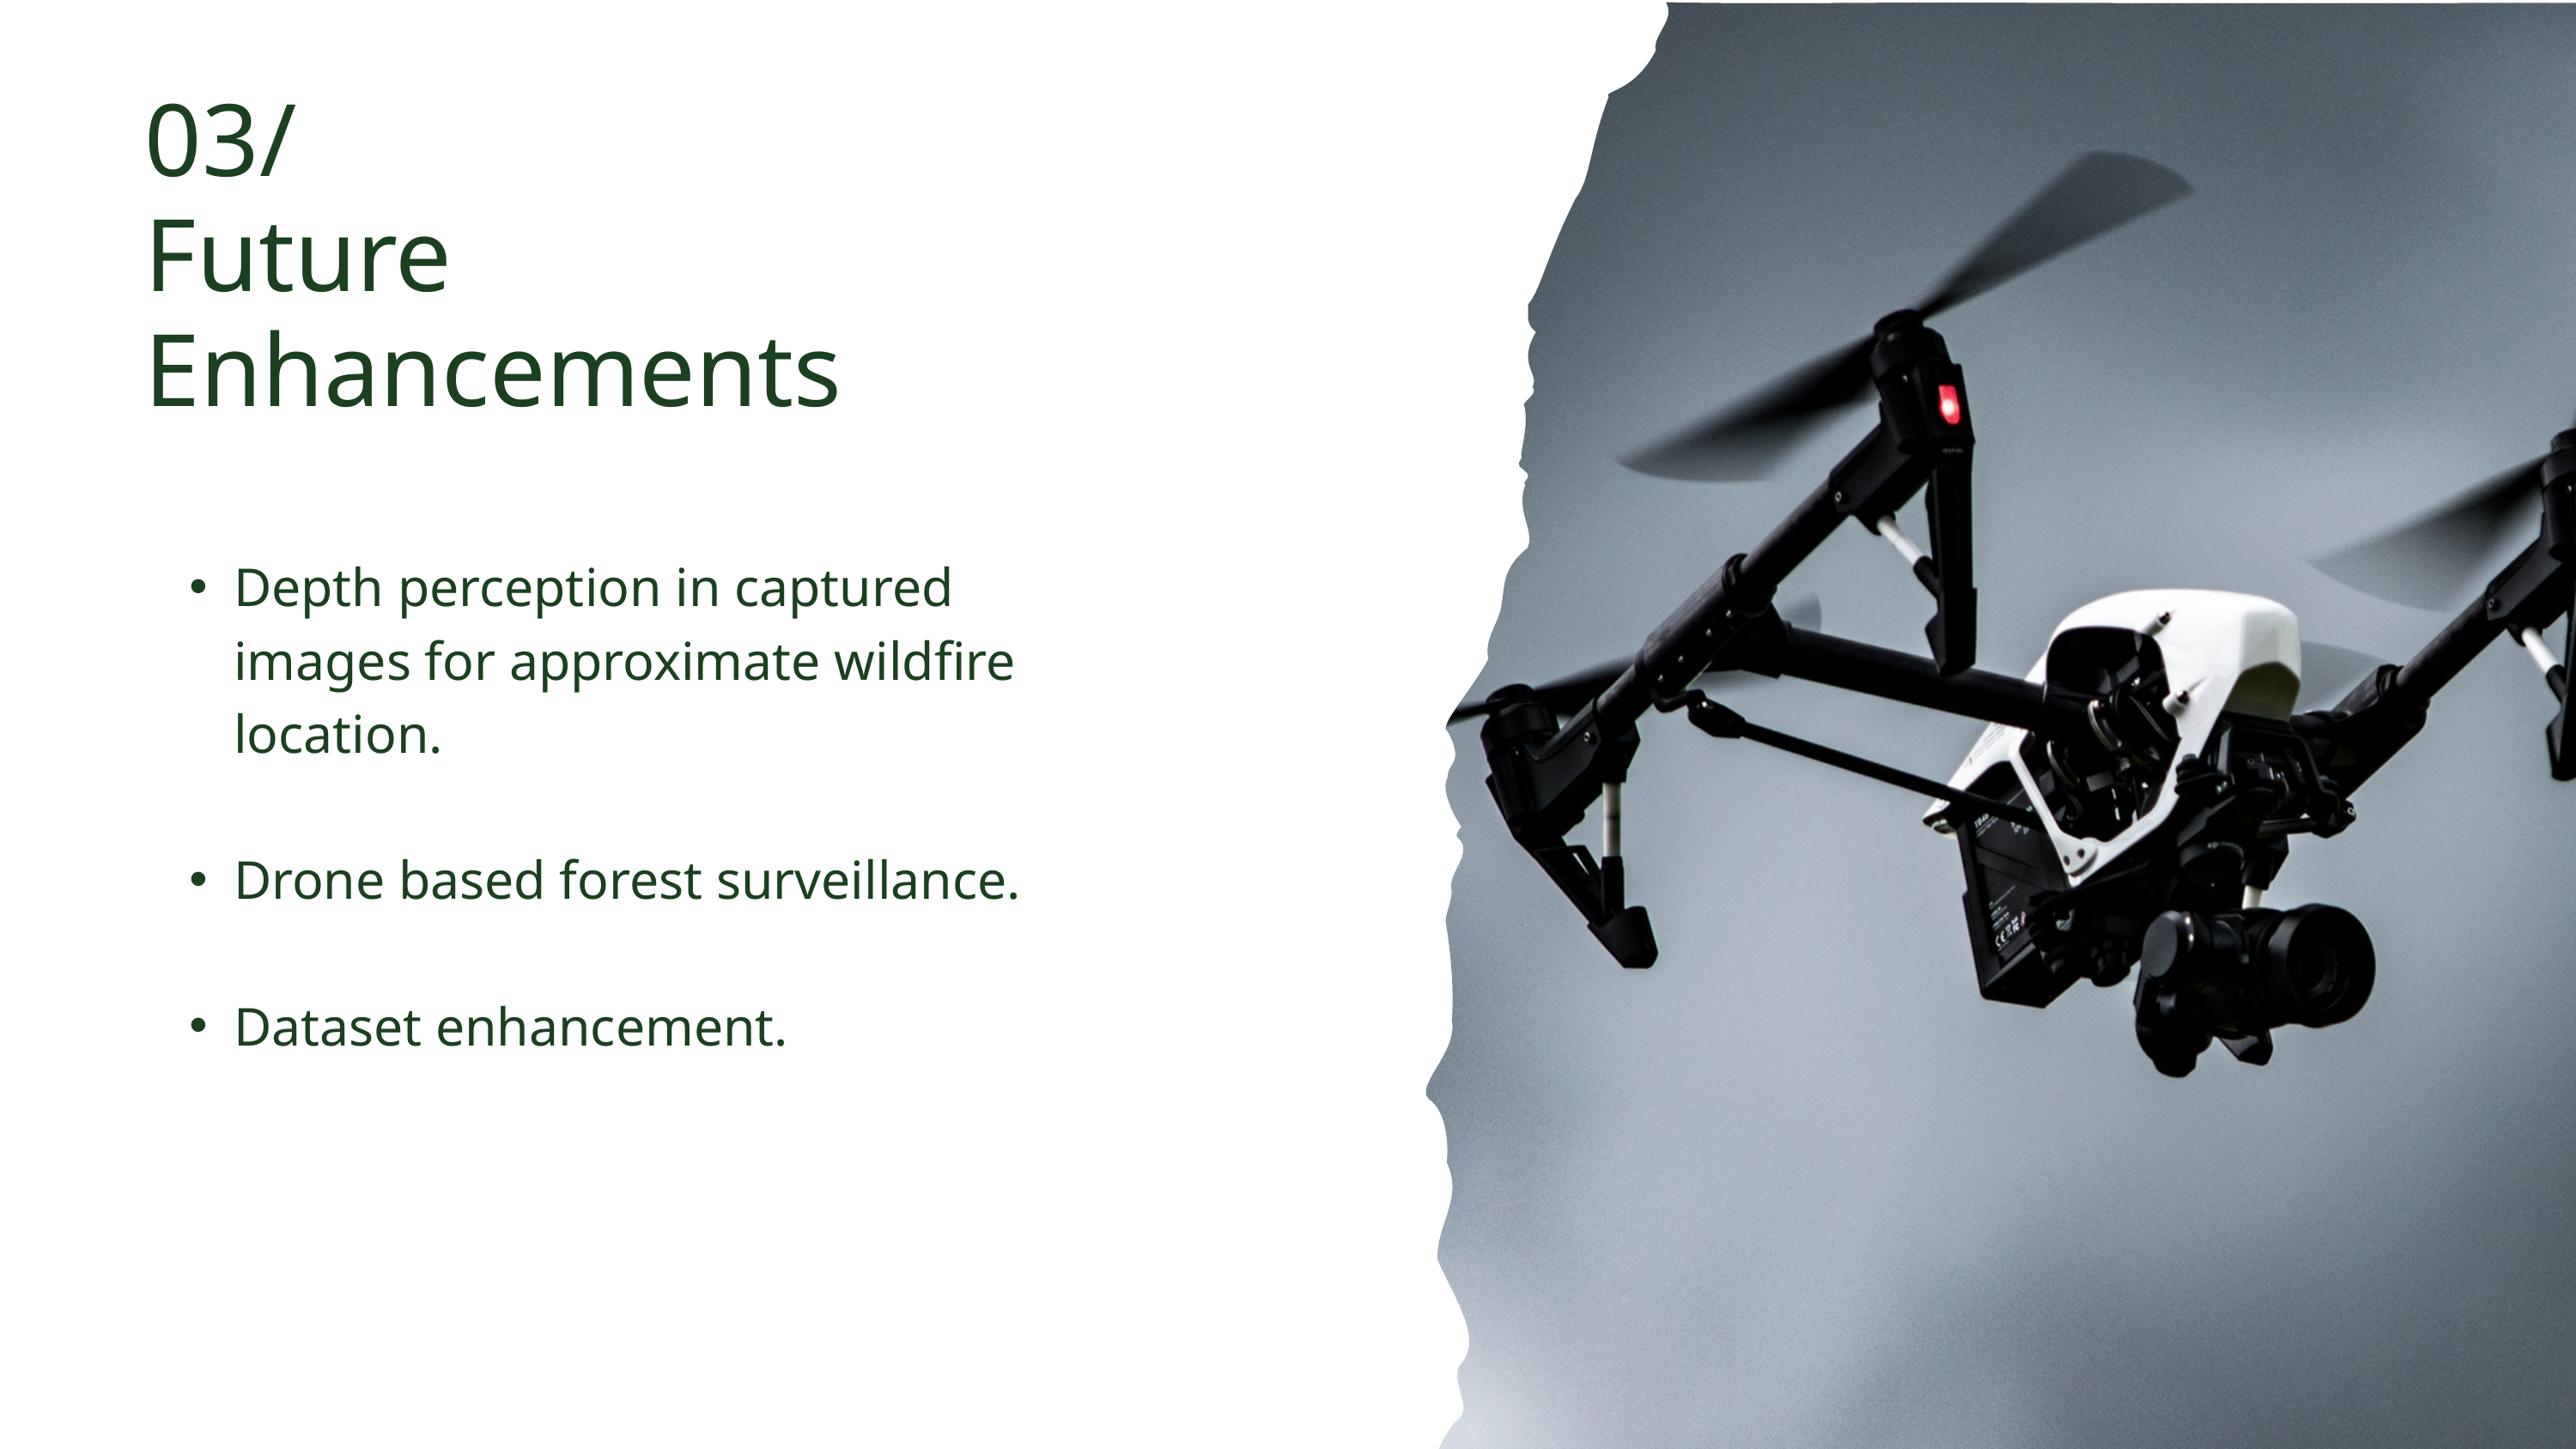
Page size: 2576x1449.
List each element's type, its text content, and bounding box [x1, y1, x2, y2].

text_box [1425, 0, 2576, 1449]
text_box Depth perception in captured images for approximate wildfire location. Drone based forest surveillance. Dataset enhancement. [144, 543, 1088, 1193]
text_box 03/ Future Enhancements [144, 82, 875, 427]
